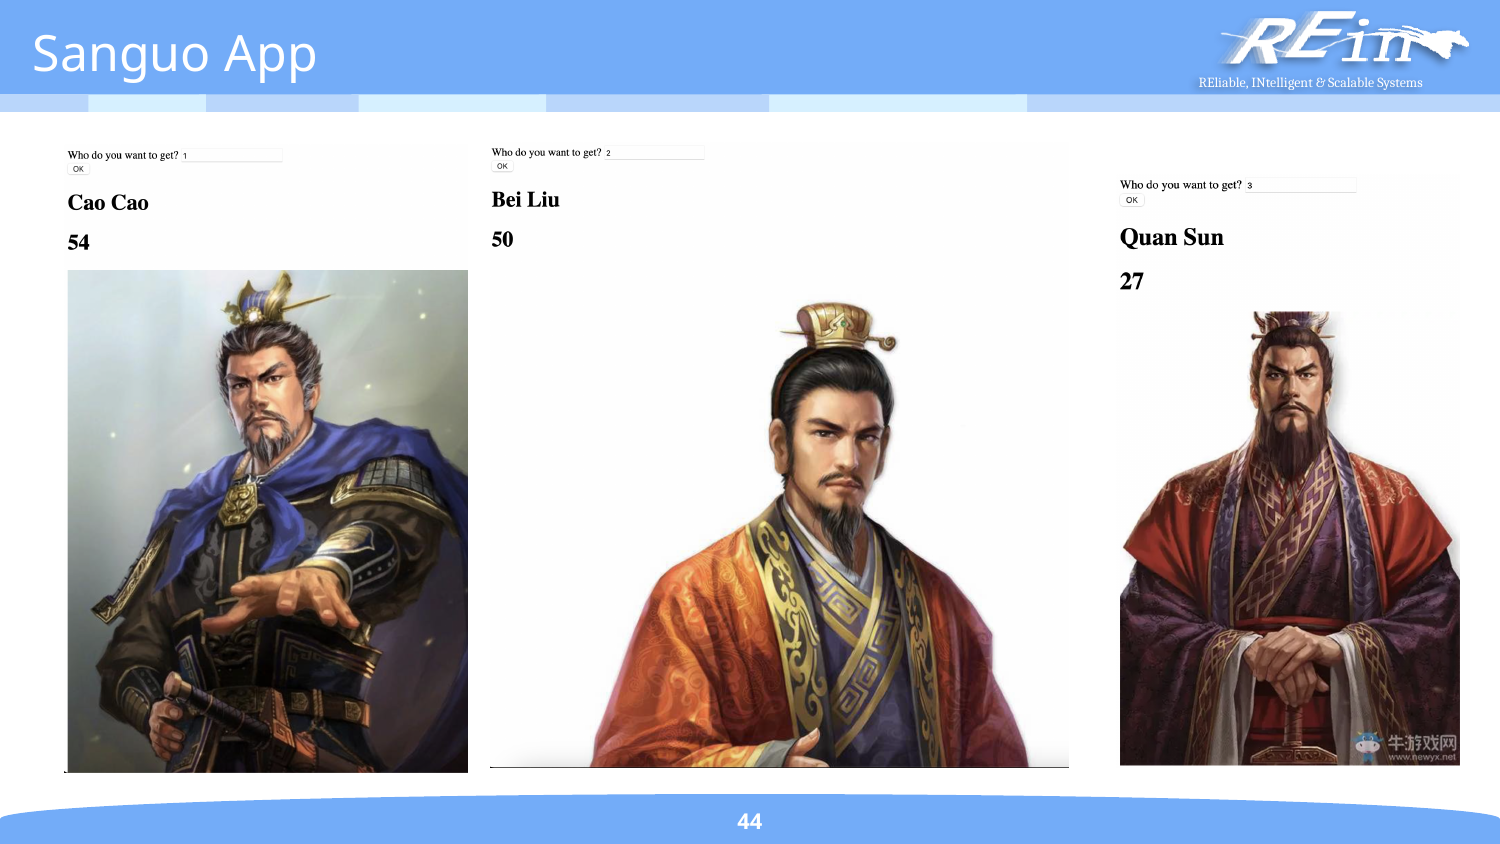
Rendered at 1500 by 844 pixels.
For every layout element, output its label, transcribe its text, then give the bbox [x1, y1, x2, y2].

slide_number 44 [667, 802, 833, 842]
picture [489, 142, 1070, 768]
picture [1115, 174, 1460, 768]
title Sanguo App [17, 17, 1136, 86]
picture [64, 144, 468, 773]
